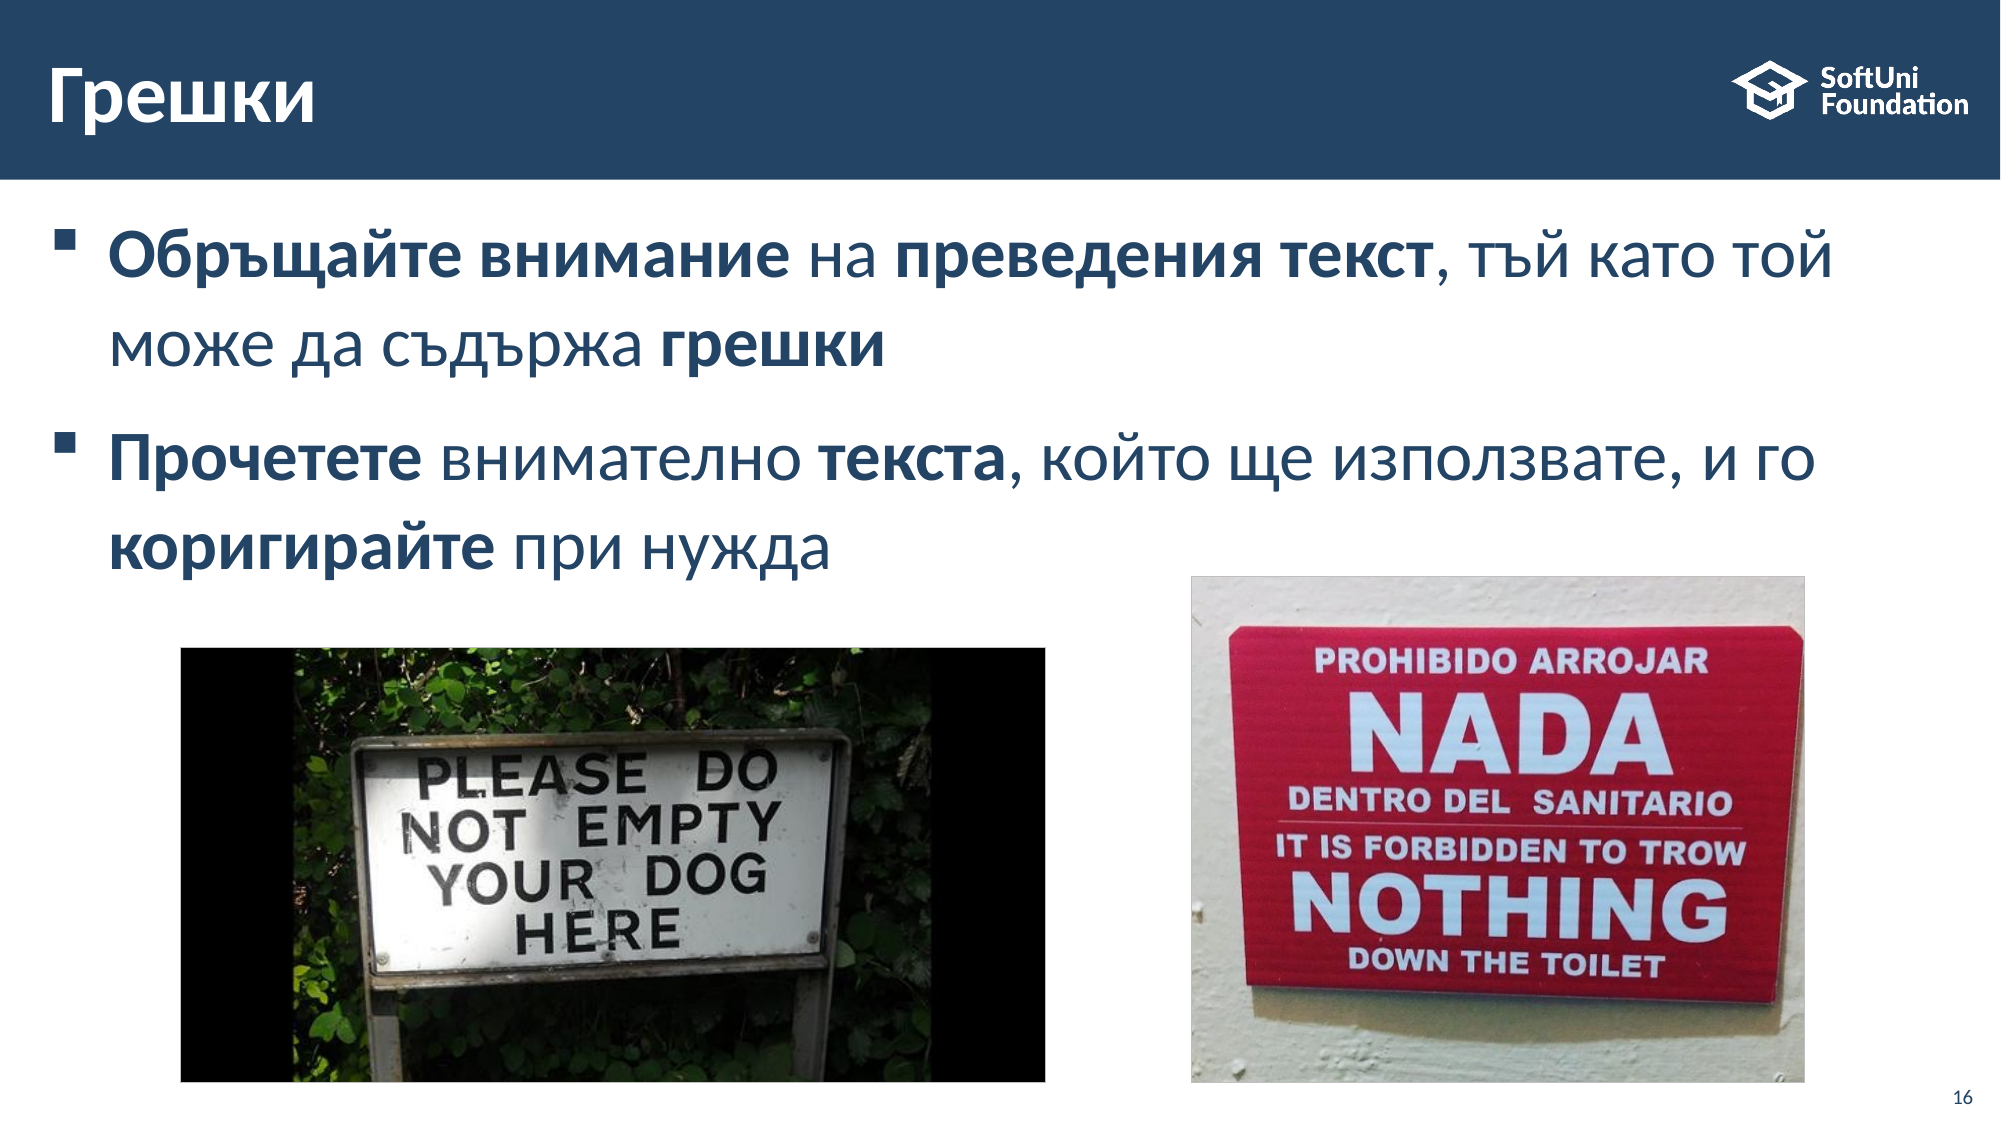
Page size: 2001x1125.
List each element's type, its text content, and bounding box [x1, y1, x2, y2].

picture [180, 647, 1046, 1083]
picture [1191, 576, 1805, 1083]
slide_number 16 [1927, 1067, 1989, 1117]
list Обръщайте внимание на преведения текст, тъй като той може да съдържа грешки Прочетете внимателно текста, който ще използвате, и го коригирайте при нужда [31, 196, 1970, 1104]
title Грешки [31, 16, 1716, 162]
picture [1731, 60, 1968, 120]
